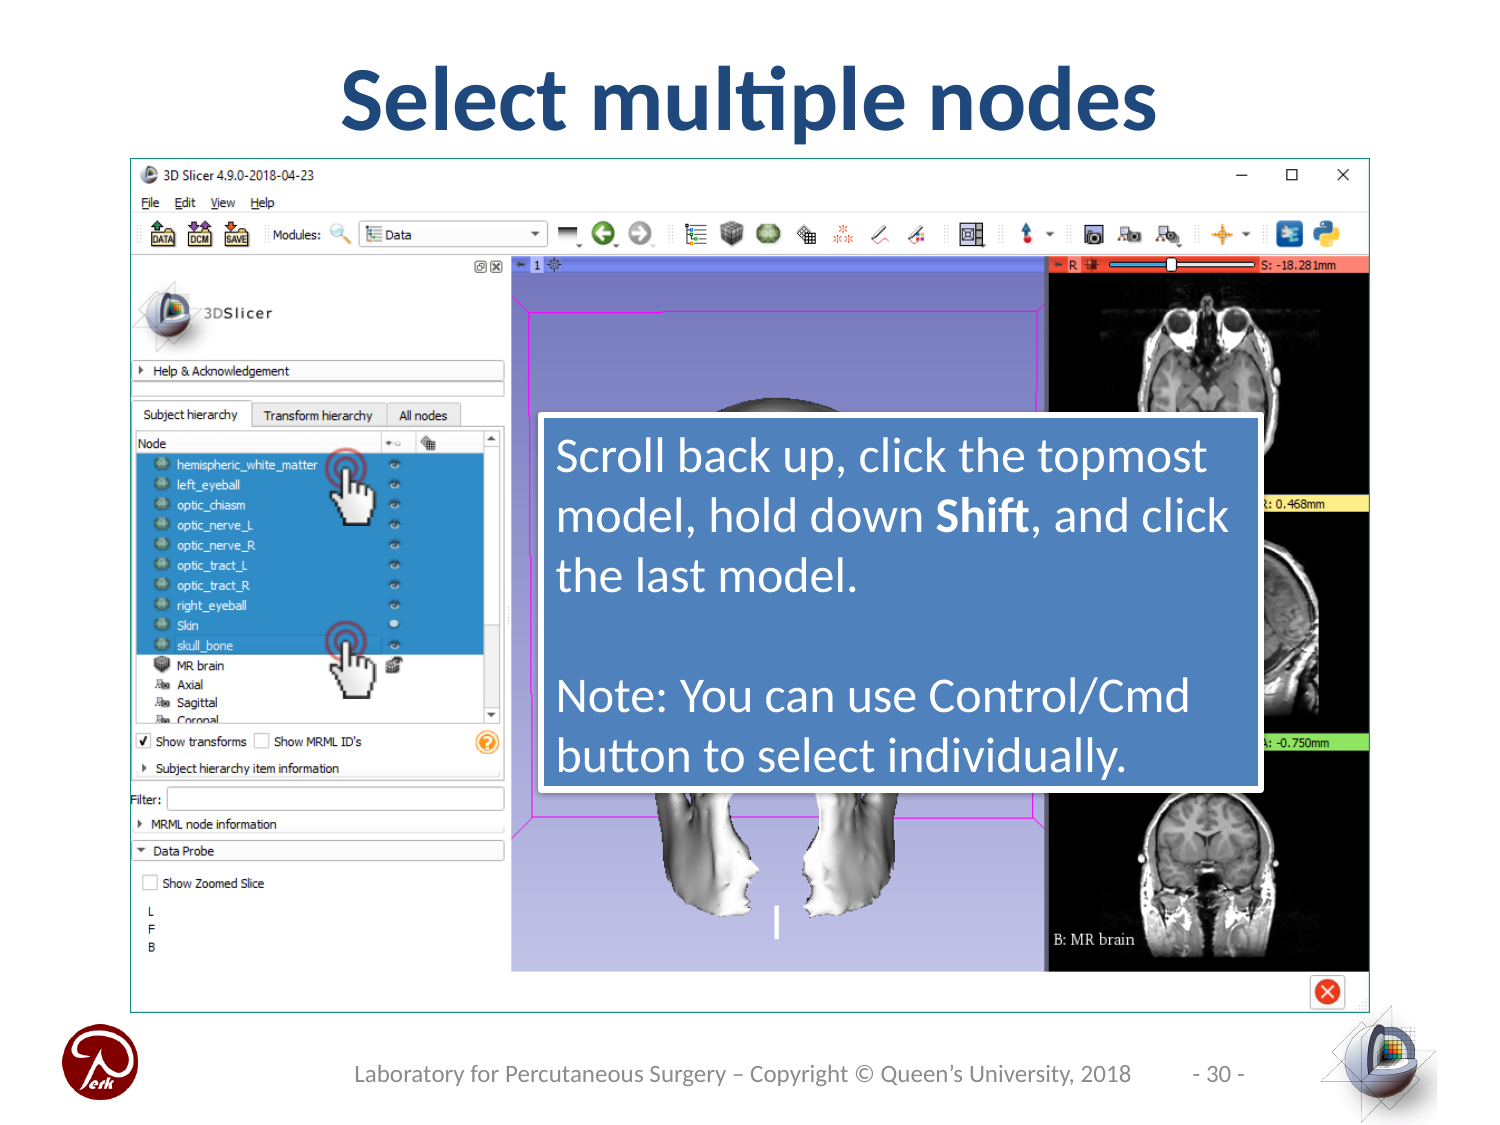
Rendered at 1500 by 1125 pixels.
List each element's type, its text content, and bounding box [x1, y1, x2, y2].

title Select multiple nodes [74, 0, 1426, 188]
picture [62, 1024, 138, 1100]
footer Laboratory for Percutaneous Surgery – Copyright © Queen’s University, 2018 [312, 1042, 1175, 1103]
picture [129, 158, 1438, 1125]
slide_number - 30 - [1175, 1042, 1263, 1103]
